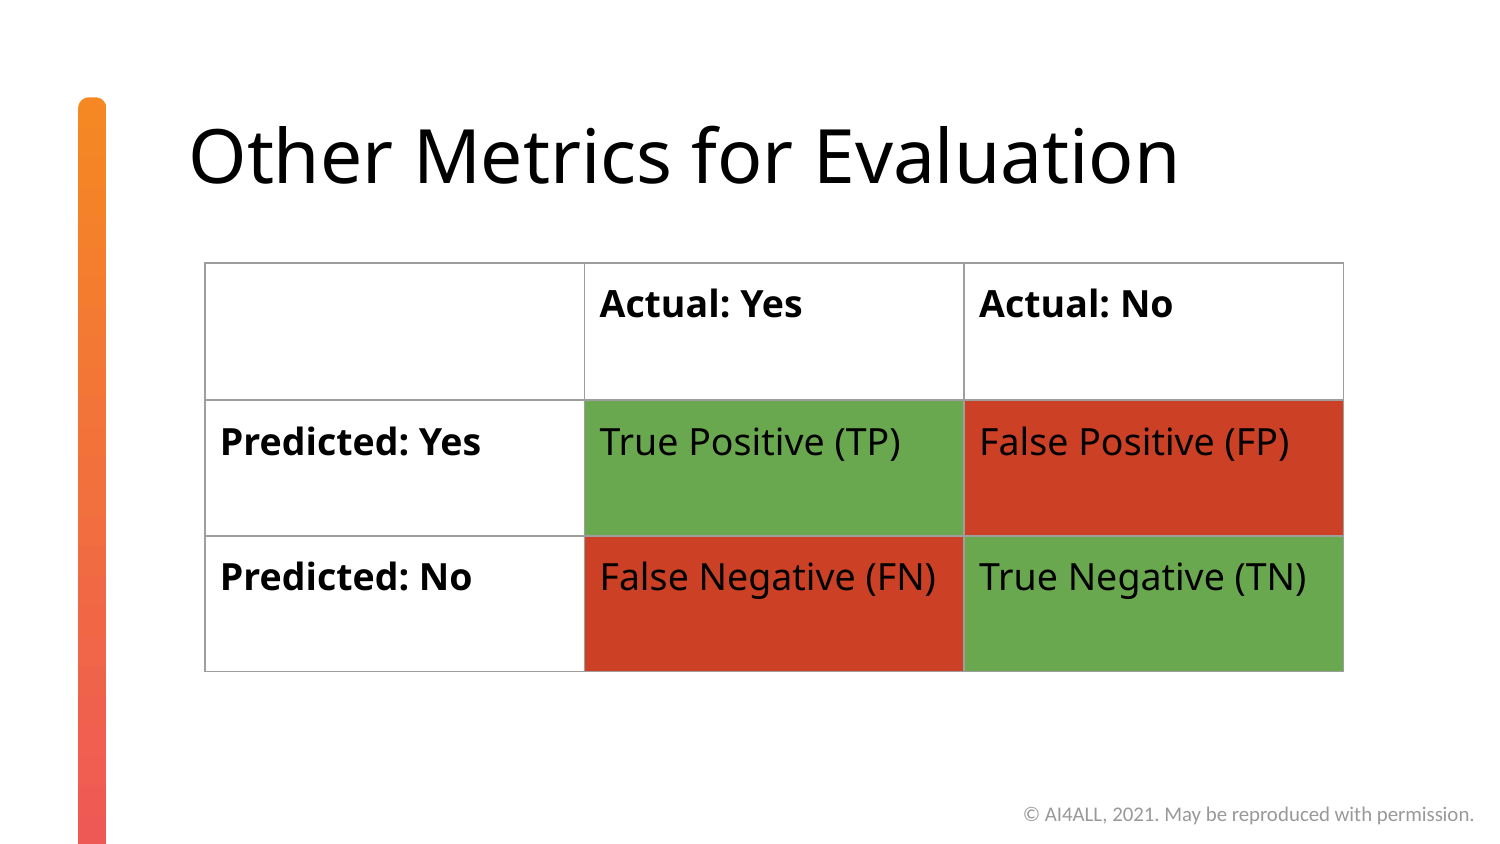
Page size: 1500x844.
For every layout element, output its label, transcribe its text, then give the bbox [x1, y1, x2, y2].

table_cell False Negative (FN) [585, 537, 963, 671]
table_cell True Positive (TP) [585, 401, 963, 535]
title Other Metrics for Evaluation [188, 108, 1393, 168]
table_cell Predicted: Yes [206, 401, 584, 535]
table_header Actual: No [965, 264, 1343, 399]
table_cell False Positive (FP) [965, 401, 1343, 535]
table_cell Predicted: No [206, 537, 584, 671]
table_header Actual: Yes [585, 264, 963, 399]
table_cell True Negative (TN) [965, 537, 1343, 671]
table_header [206, 264, 584, 399]
